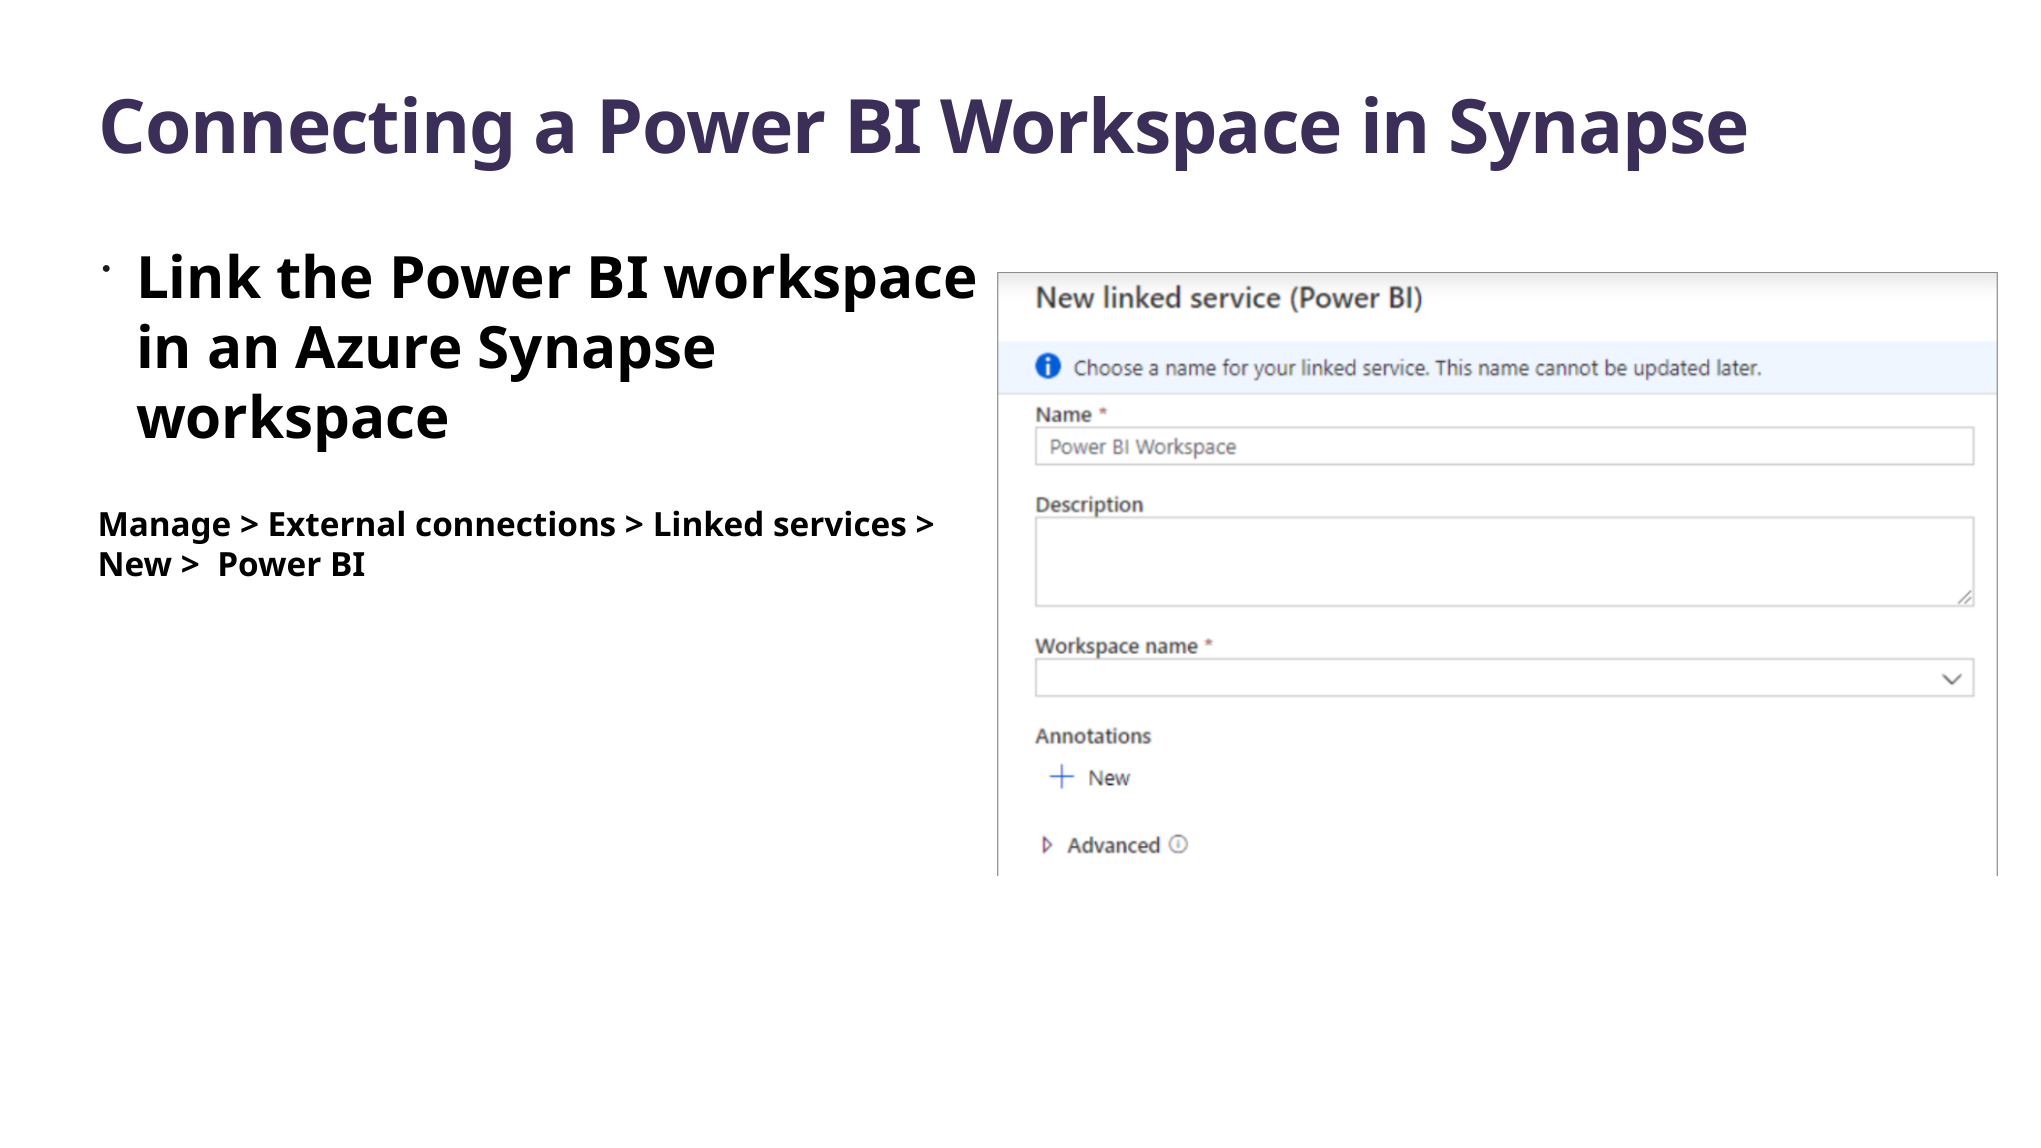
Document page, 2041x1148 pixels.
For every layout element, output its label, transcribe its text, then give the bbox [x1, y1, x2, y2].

list Link the Power BI workspace in an Azure Synapse workspace Manage > External connections > Linked services > New > Power BI [97, 240, 995, 604]
title Connecting a Power BI Workspace in Synapse [98, 76, 1943, 271]
picture [994, 271, 2000, 877]
